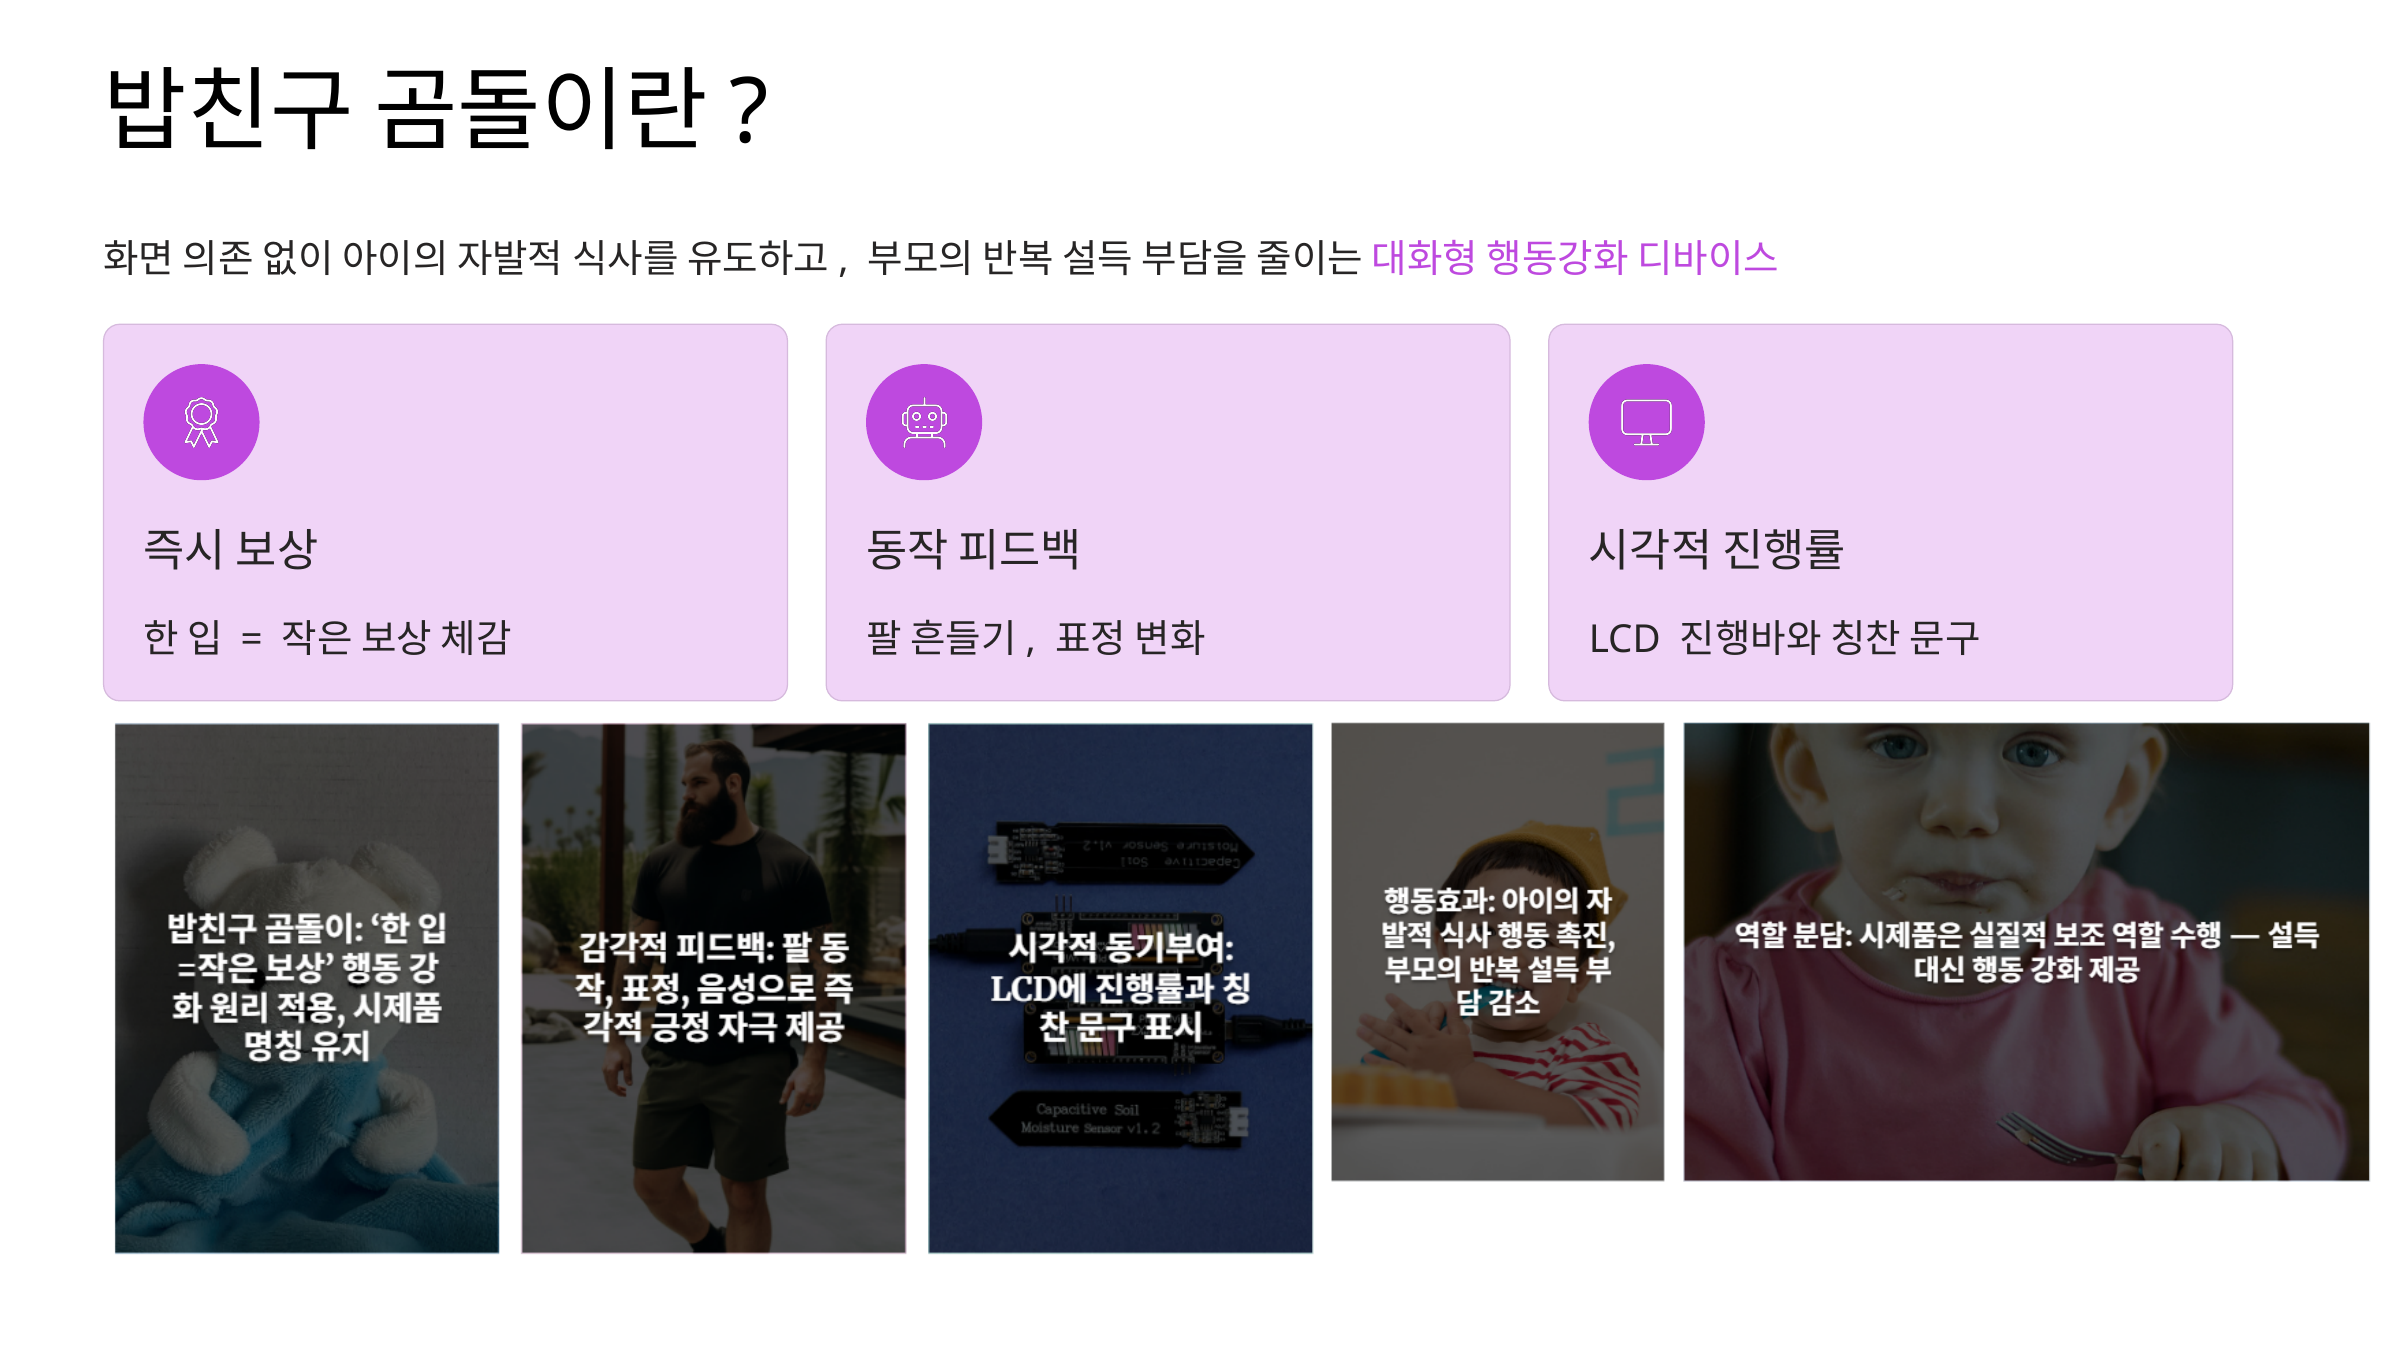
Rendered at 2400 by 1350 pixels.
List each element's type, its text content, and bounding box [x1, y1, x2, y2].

text_box 동작 피드백 [866, 518, 1322, 576]
text_box 시각적 진행률 [1588, 518, 2044, 576]
text_box 밥친구 곰돌이란? [103, 47, 1014, 161]
picture [175, 396, 228, 449]
text_box [1588, 364, 1705, 481]
picture [103, 711, 2381, 1261]
text_box [826, 324, 1511, 701]
text_box 화면 의존 없이 아이의 자발적 식사를 유도하고, 부모의 반복 설득 부담을 줄이는 대화형 행동강화 디바이스 [103, 218, 2233, 281]
text_box [143, 364, 260, 481]
text_box 한 입 = 작은 보상 체감 [143, 598, 748, 661]
text_box [1548, 324, 2233, 701]
picture [897, 396, 951, 449]
text_box 팔 흔들기, 표정 변화 [866, 598, 1471, 661]
text_box [866, 364, 983, 481]
text_box LCD 진행바와 칭찬 문구 [1588, 598, 2193, 661]
text_box 즉시 보상 [143, 518, 599, 576]
text_box [103, 324, 788, 701]
picture [1620, 396, 1673, 449]
